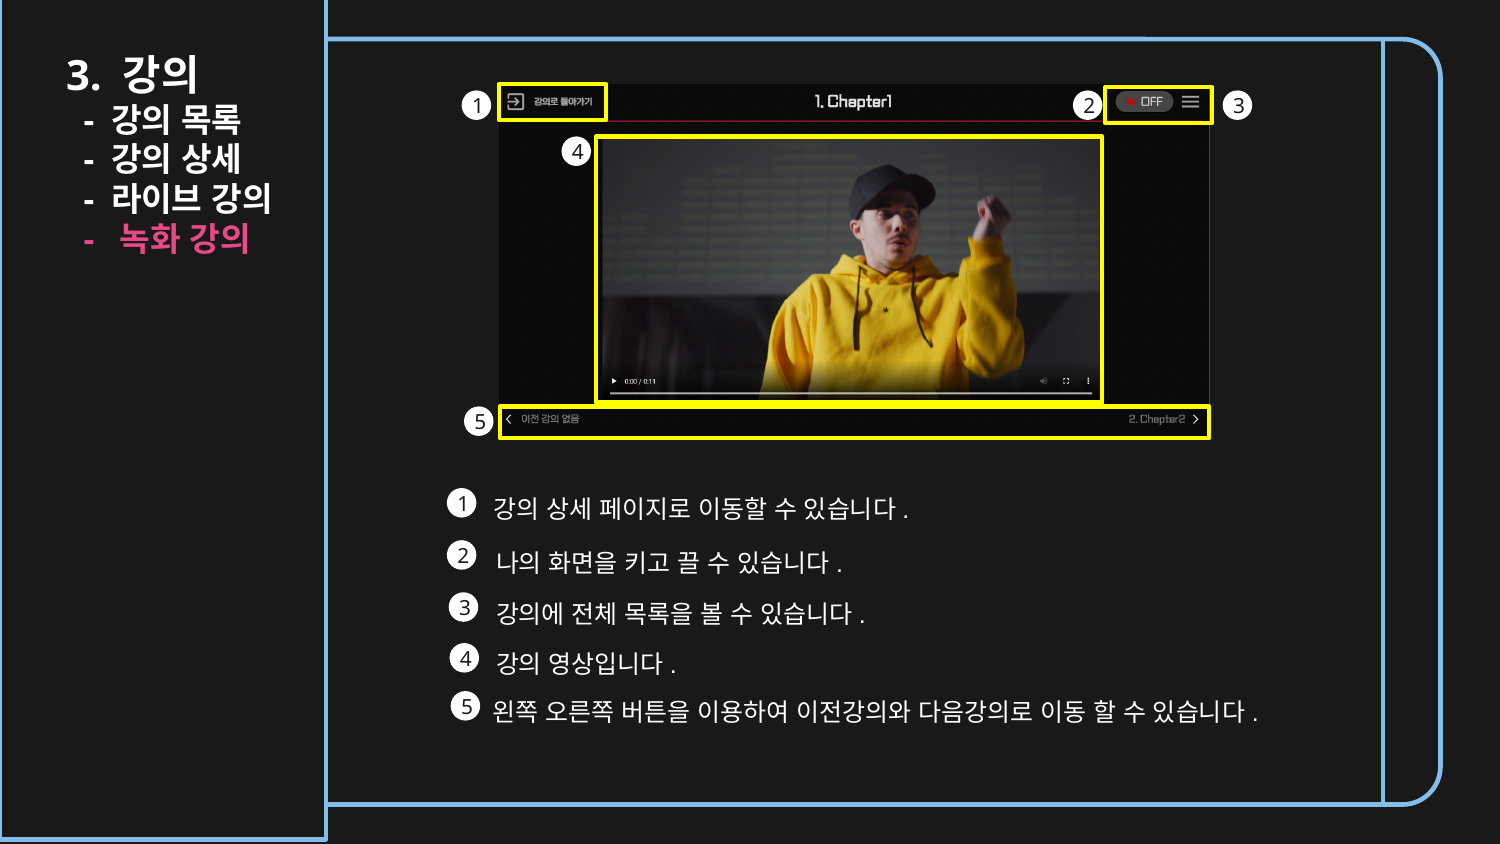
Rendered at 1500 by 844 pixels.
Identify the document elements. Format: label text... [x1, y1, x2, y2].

text_box 나의 화면을 키고 끌 수 있습니다. [481, 525, 1128, 576]
picture [498, 84, 1210, 439]
text_box 강의 상세 페이지로 이동할 수 있습니다. [478, 471, 1126, 531]
text_box 4 [447, 640, 481, 675]
text_box 3. 강의 - 강의 목록 - 강의 상세 - 라이브 강의 - 녹화 강의 [51, 41, 288, 266]
text_box 왼쪽 오른쪽 버튼을 이용하여 이전강의와 다음강의로 이동 할 수 있습니다. [478, 674, 1322, 734]
text_box 3 [1220, 88, 1255, 123]
text_box 2 [444, 538, 479, 572]
text_box [0, 0, 328, 842]
text_box [1231, 92, 1275, 137]
text_box 5 [461, 404, 493, 439]
text_box 강의에 전체 목록을 볼 수 있습니다. [481, 576, 1128, 625]
text_box 3 [446, 590, 481, 624]
text_box 강의 영상입니다. [481, 625, 1128, 674]
text_box 1 [444, 485, 479, 520]
text_box 5 [448, 688, 478, 723]
text_box 1 [459, 88, 493, 123]
